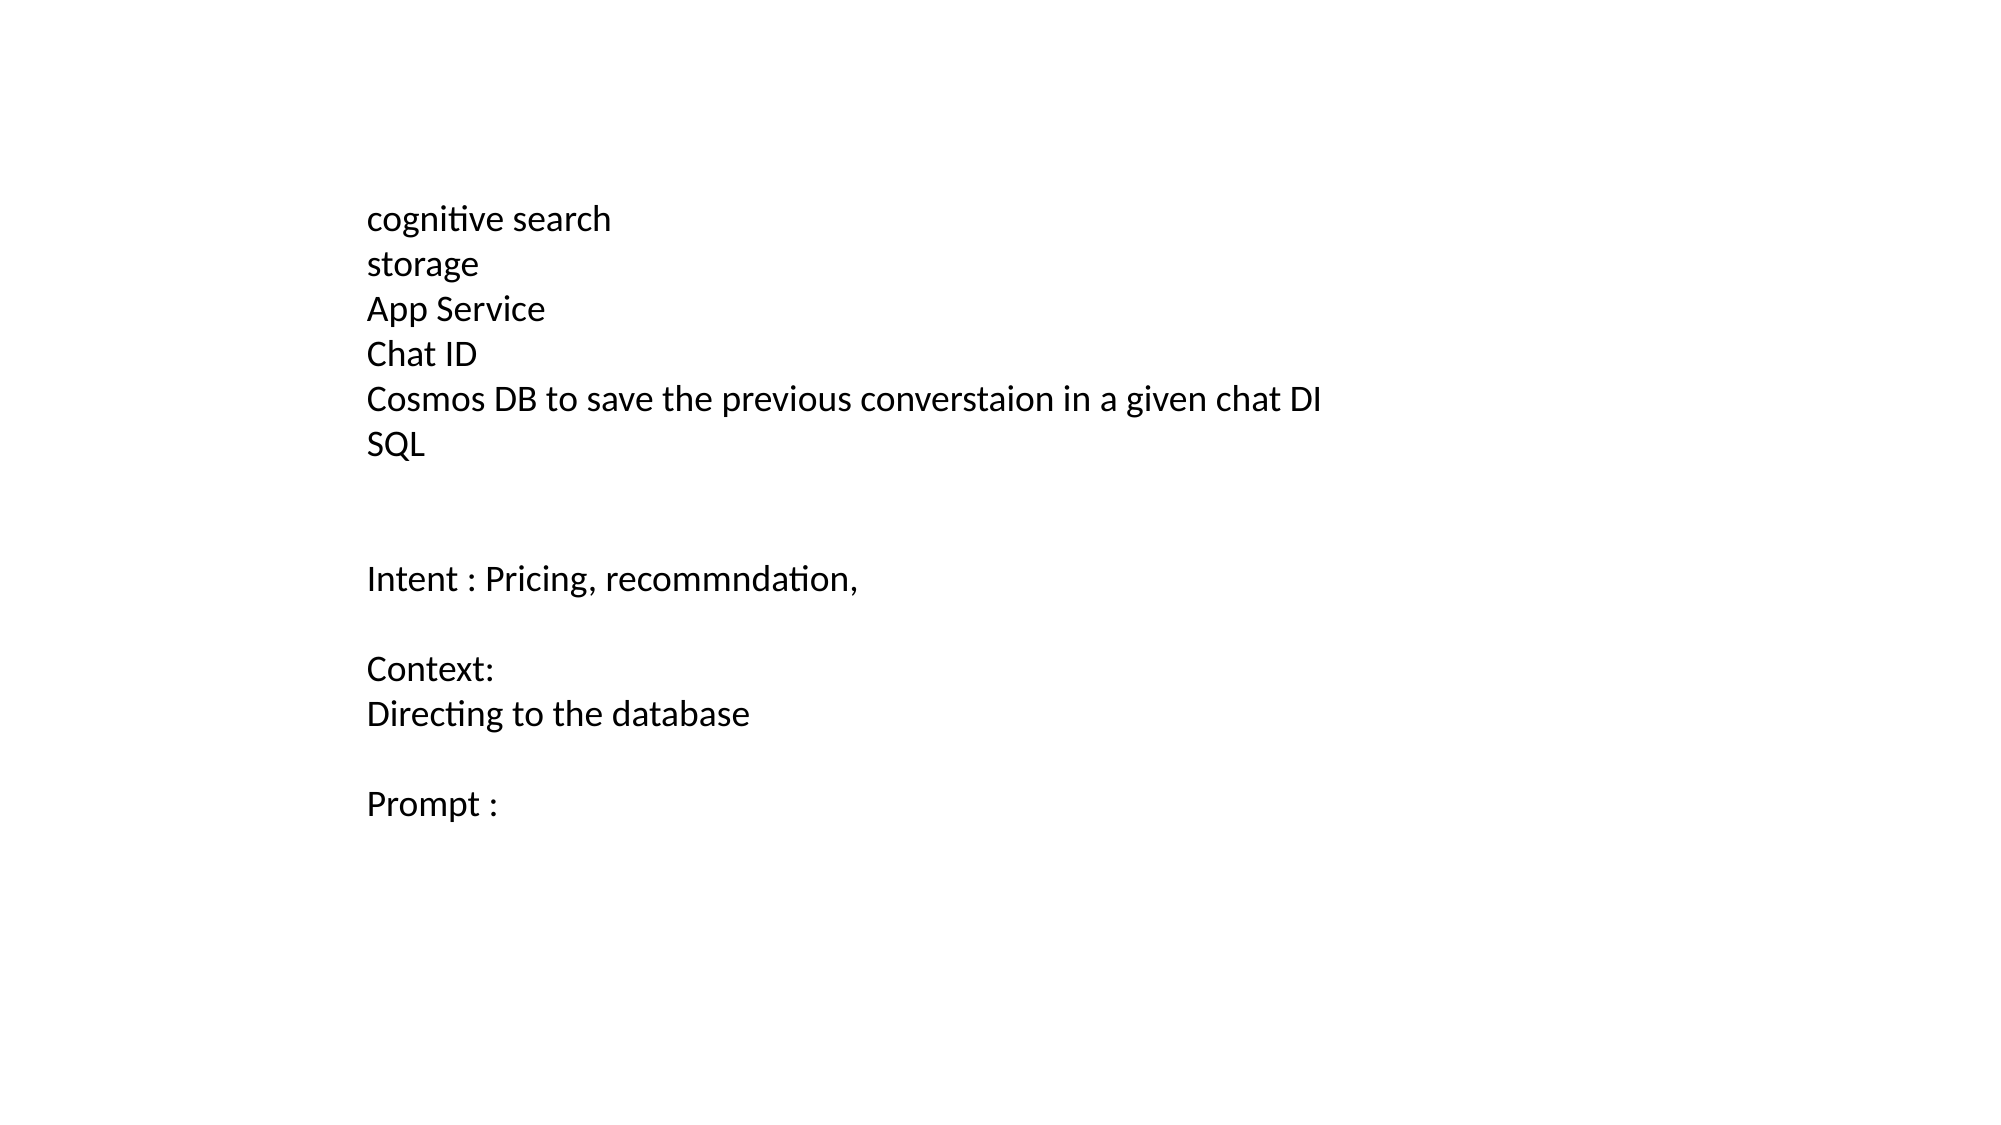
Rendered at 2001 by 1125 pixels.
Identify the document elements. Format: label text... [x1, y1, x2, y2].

text_box cognitive search storage App Service Chat ID Cosmos DB to save the previous converstaion in a given chat DI SQL Intent : Pricing, recommndation, Context: Directing to the database Prompt : [352, 186, 1353, 832]
